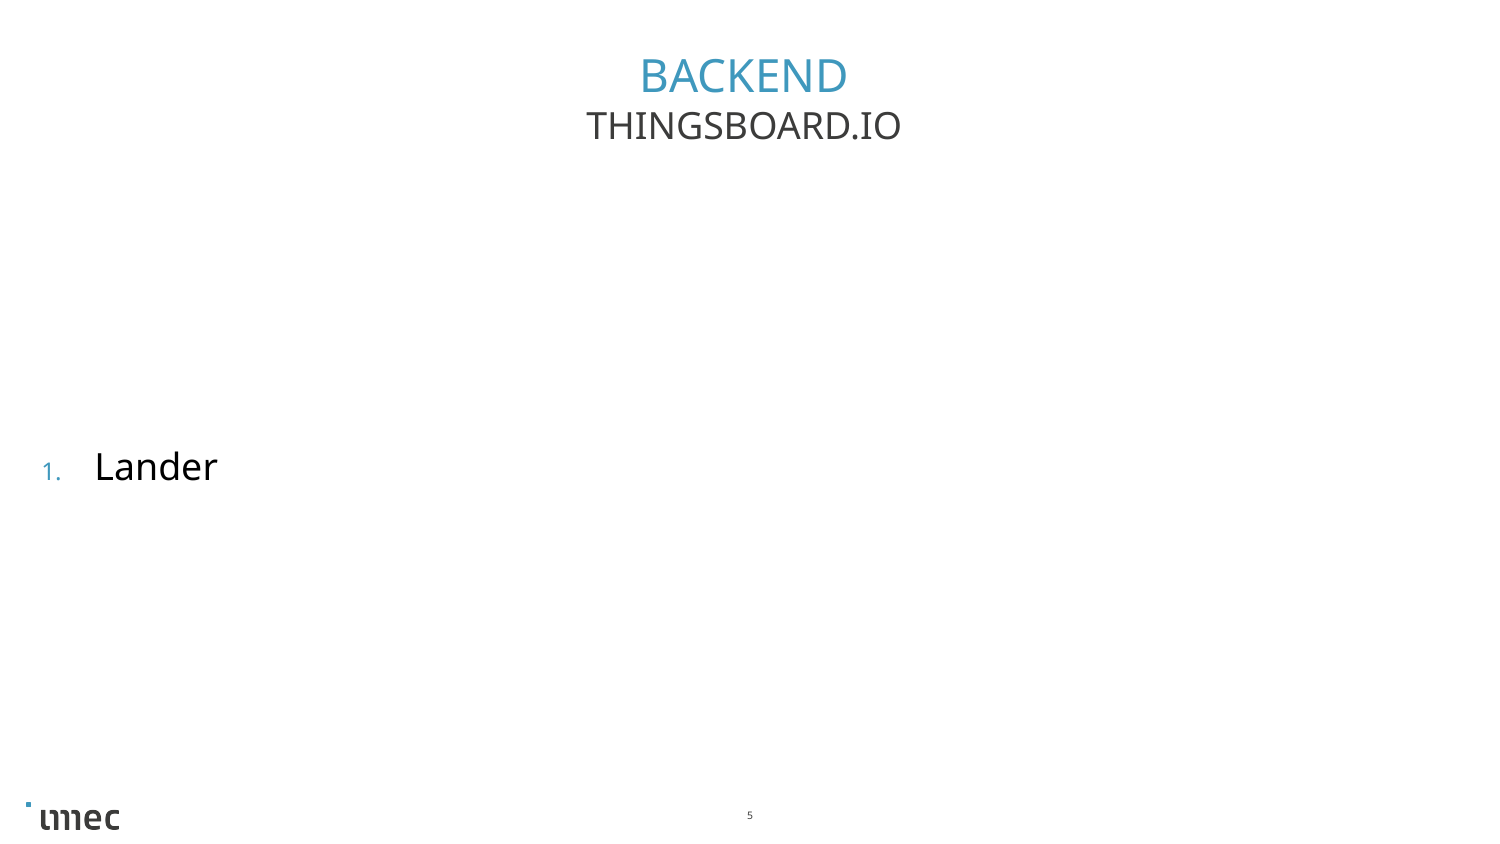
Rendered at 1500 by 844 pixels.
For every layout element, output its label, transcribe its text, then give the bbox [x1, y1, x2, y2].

slide_number 5 [679, 802, 821, 831]
picture [26, 802, 119, 830]
list Thingsboard.IO [26, 94, 1463, 156]
title Backend [26, 38, 1463, 94]
list Lander [26, 175, 1463, 756]
